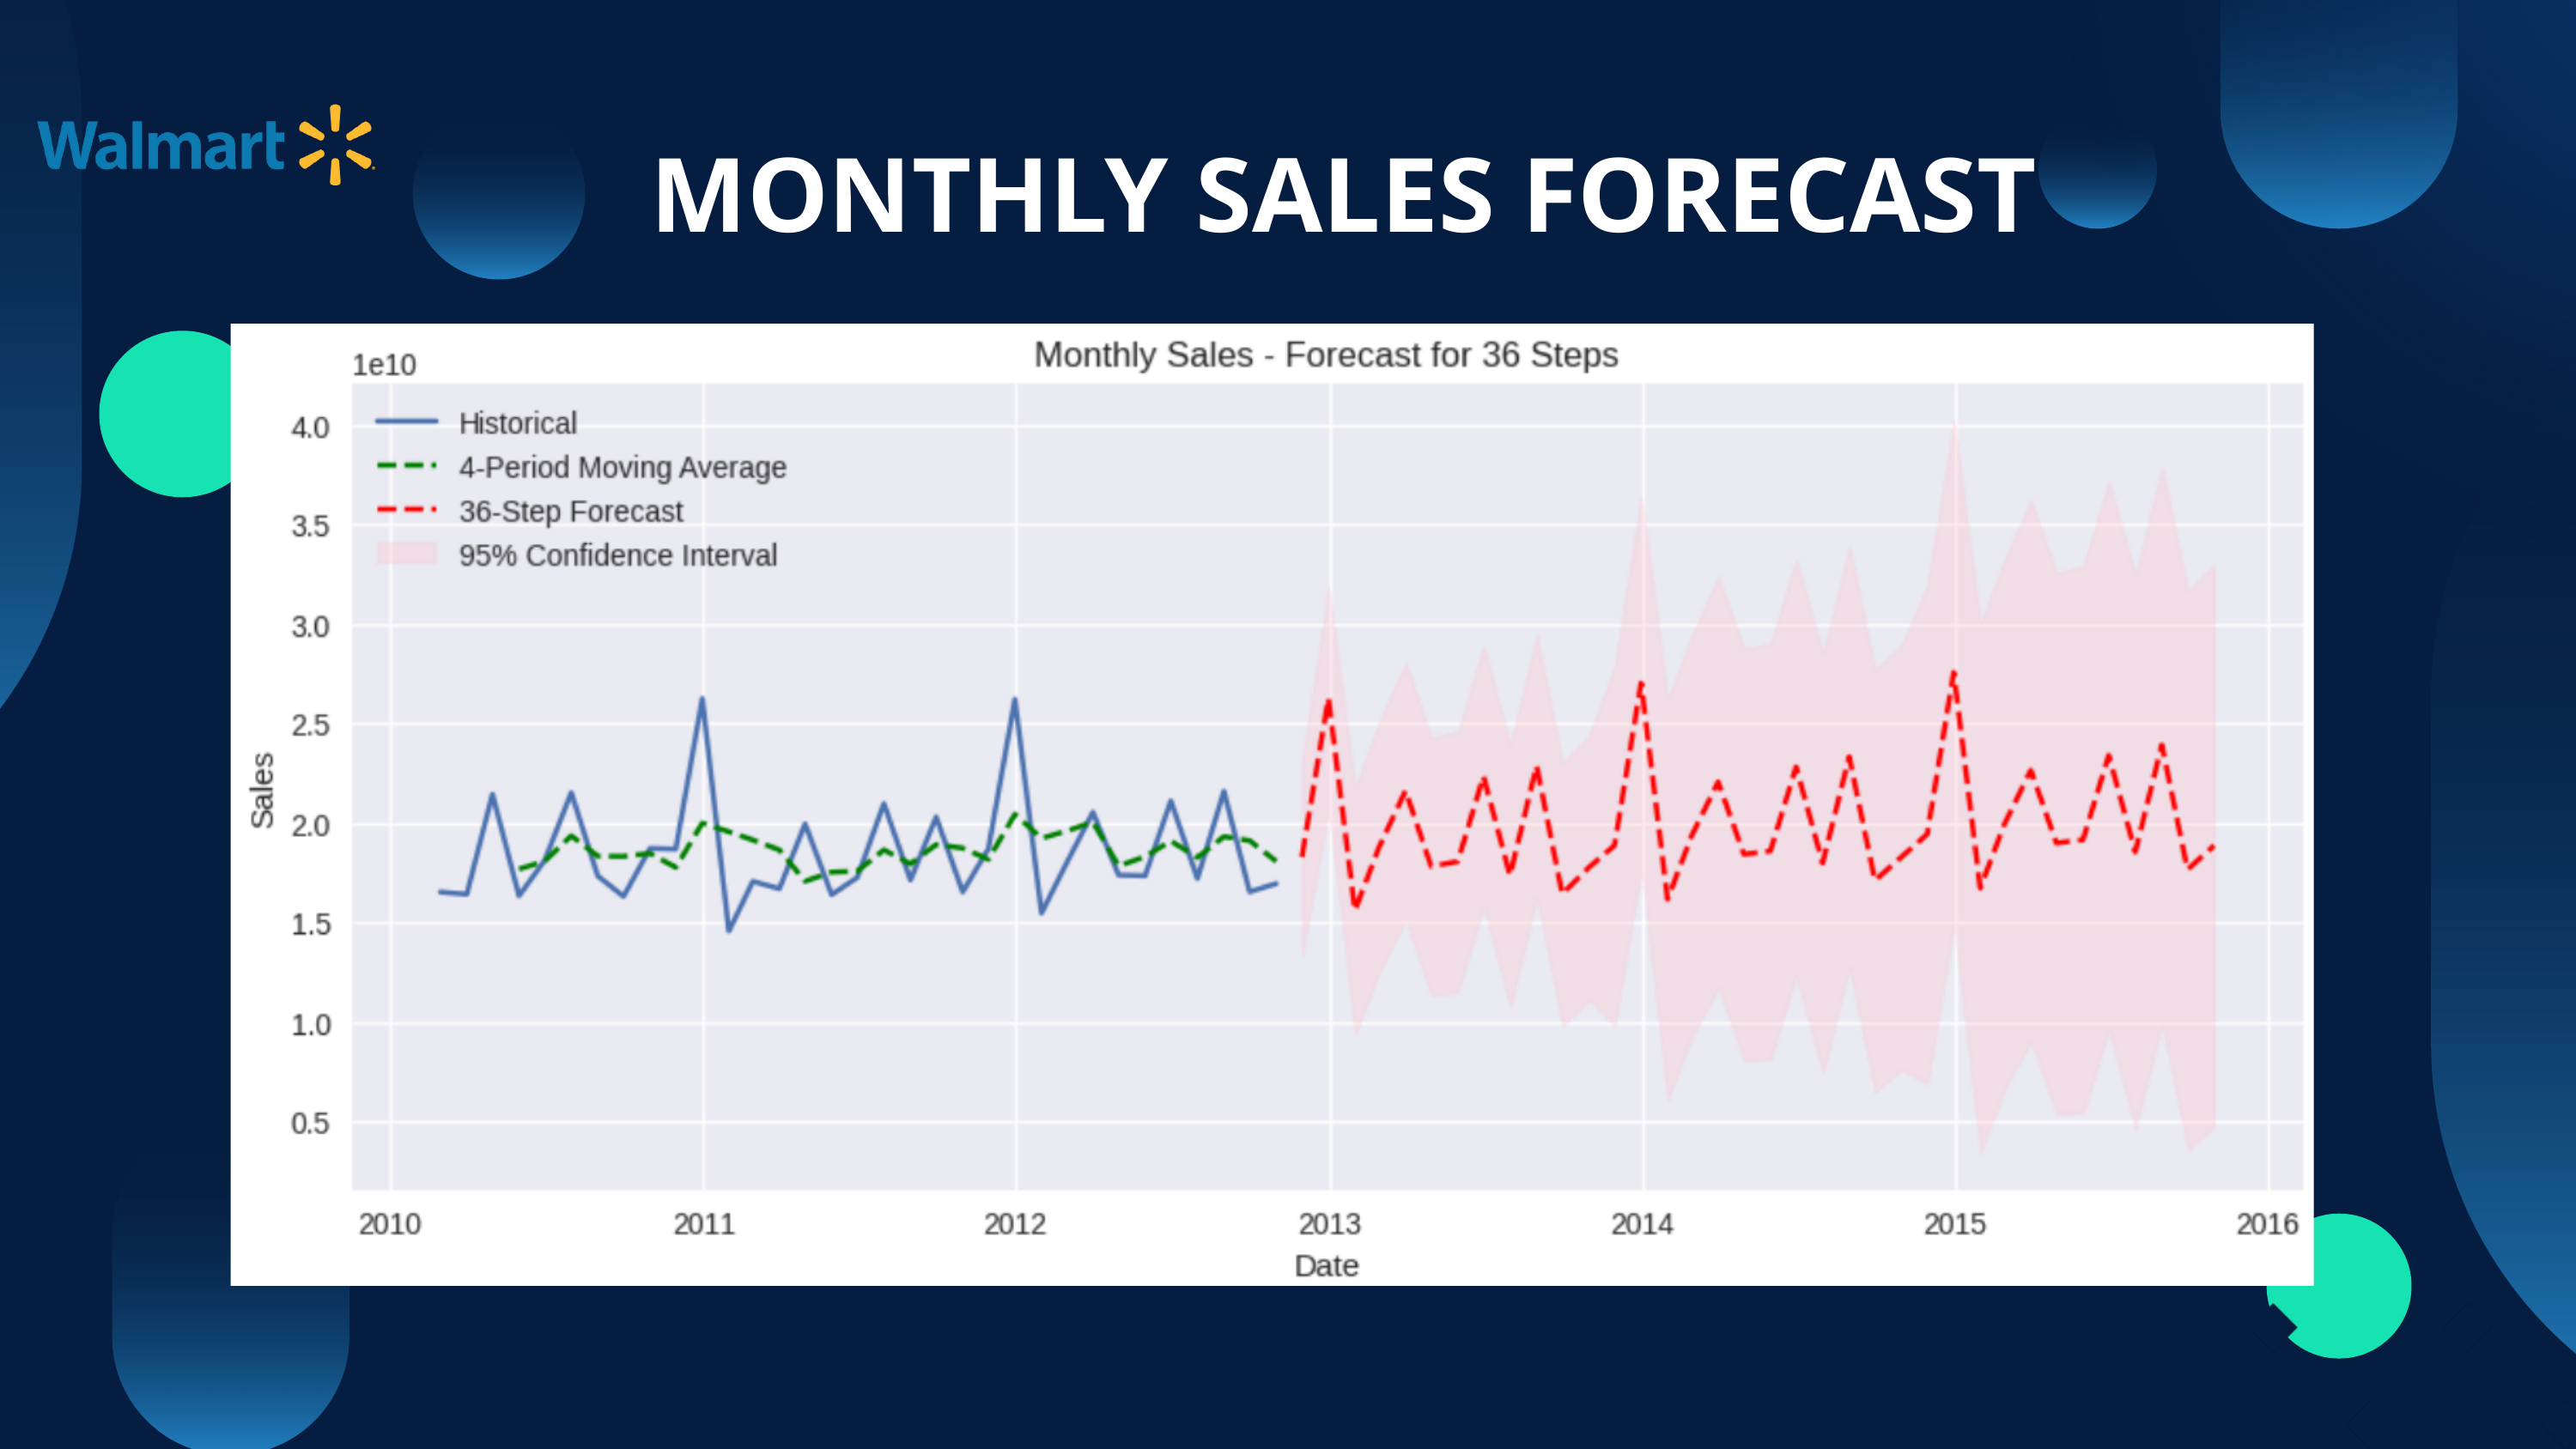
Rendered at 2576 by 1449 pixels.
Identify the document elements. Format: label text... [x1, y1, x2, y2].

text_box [412, 1116, 532, 1236]
text_box [2058, 0, 2576, 559]
text_box [230, 324, 2314, 1287]
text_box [412, 106, 586, 280]
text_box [112, 1116, 349, 1449]
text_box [2248, 1303, 2426, 1449]
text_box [2266, 1213, 2412, 1303]
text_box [2430, 290, 2576, 1449]
text_box MONTHLY SALES FORECAST [589, 129, 2164, 253]
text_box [0, 0, 82, 870]
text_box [2220, 0, 2458, 229]
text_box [99, 330, 266, 498]
text_box [86, 104, 375, 185]
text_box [2038, 110, 2158, 229]
